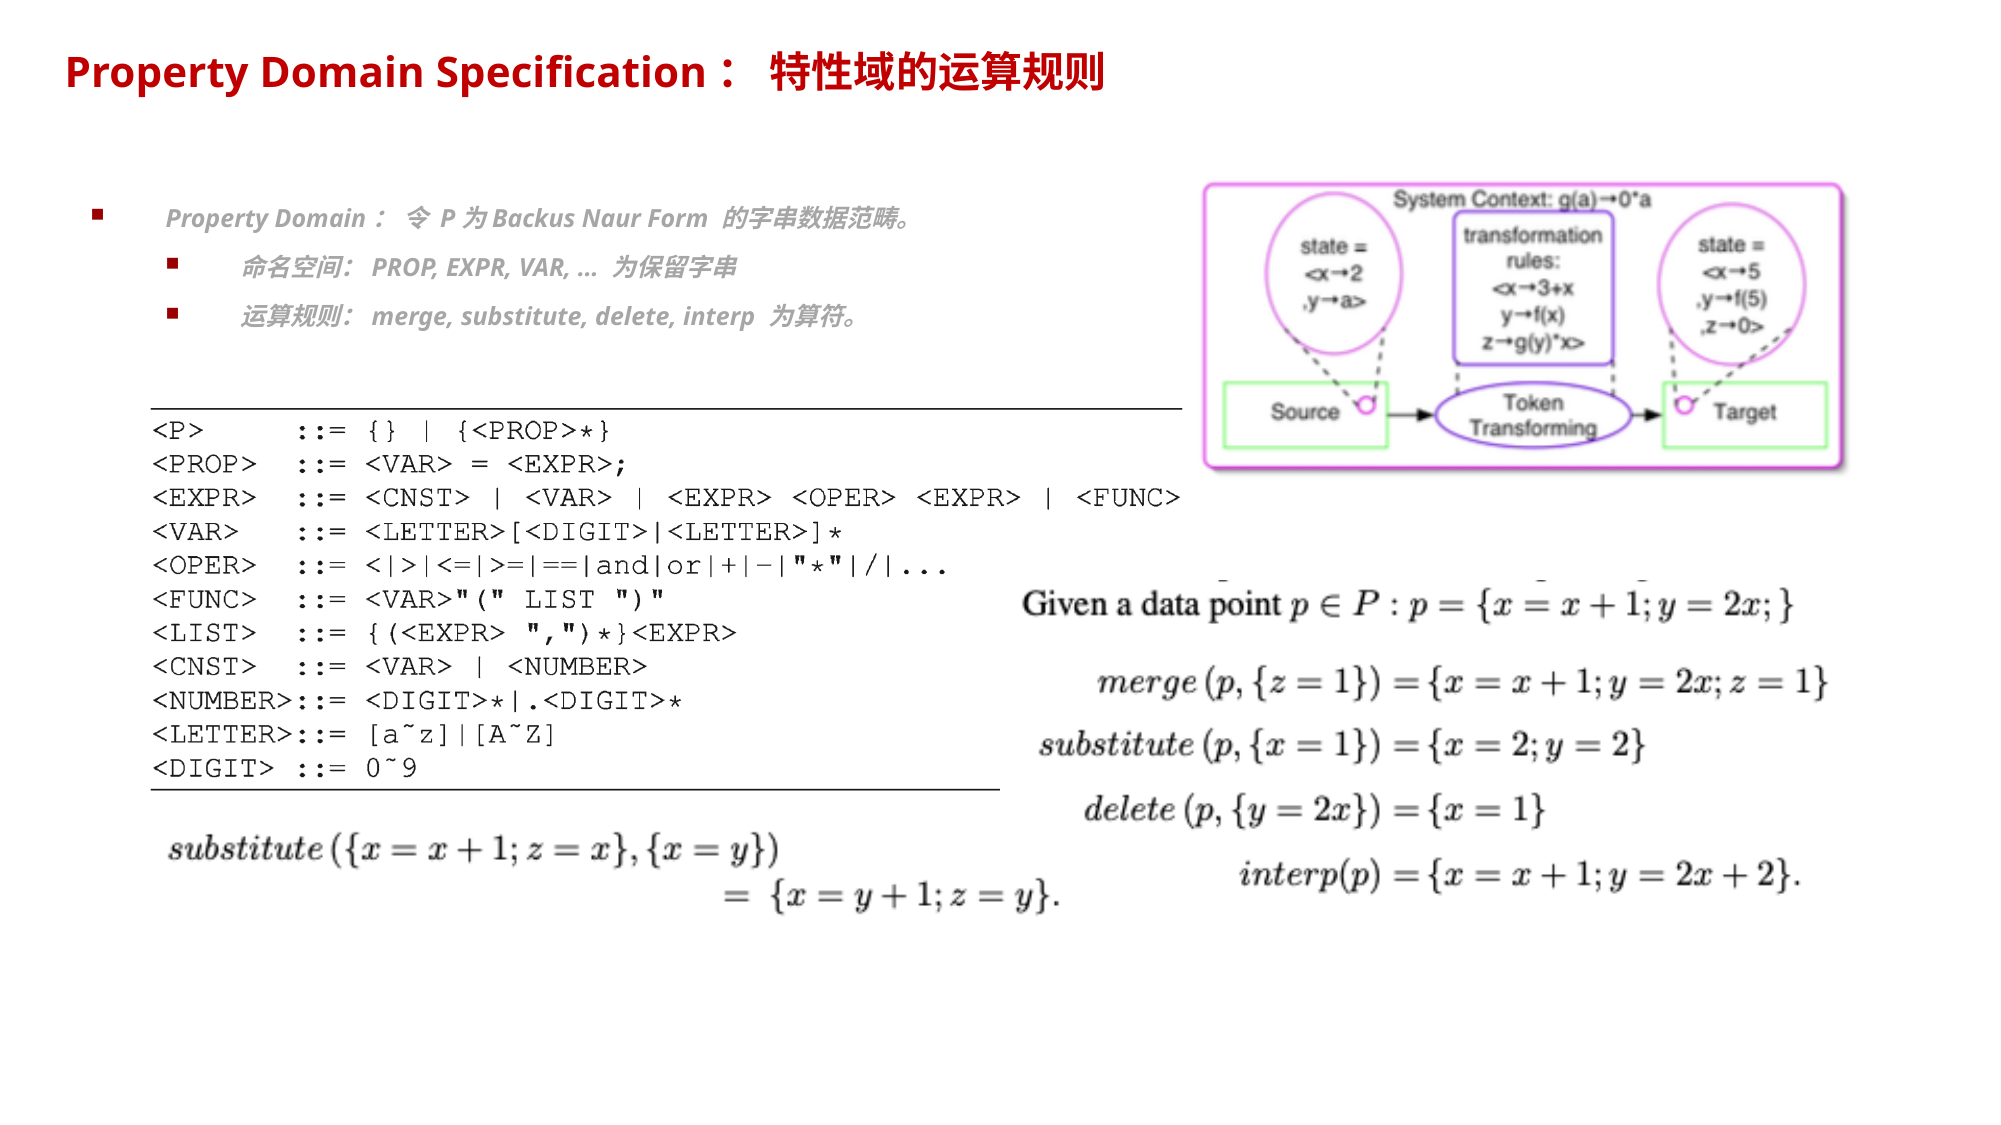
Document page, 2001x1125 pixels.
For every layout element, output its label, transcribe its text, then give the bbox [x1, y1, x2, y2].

title Property Domain Specification： 特性域的运算规则 [44, 35, 1846, 113]
picture [1187, 175, 1870, 494]
picture [149, 407, 1870, 929]
text_box Property Domain： 令 P为Backus Naur Form 的字串数据范畴。 命名空间：PROP, EXPR, VAR, … 为保留字串 运算规则：merge, substitute, delete, interp 为算符。 [83, 179, 1001, 338]
